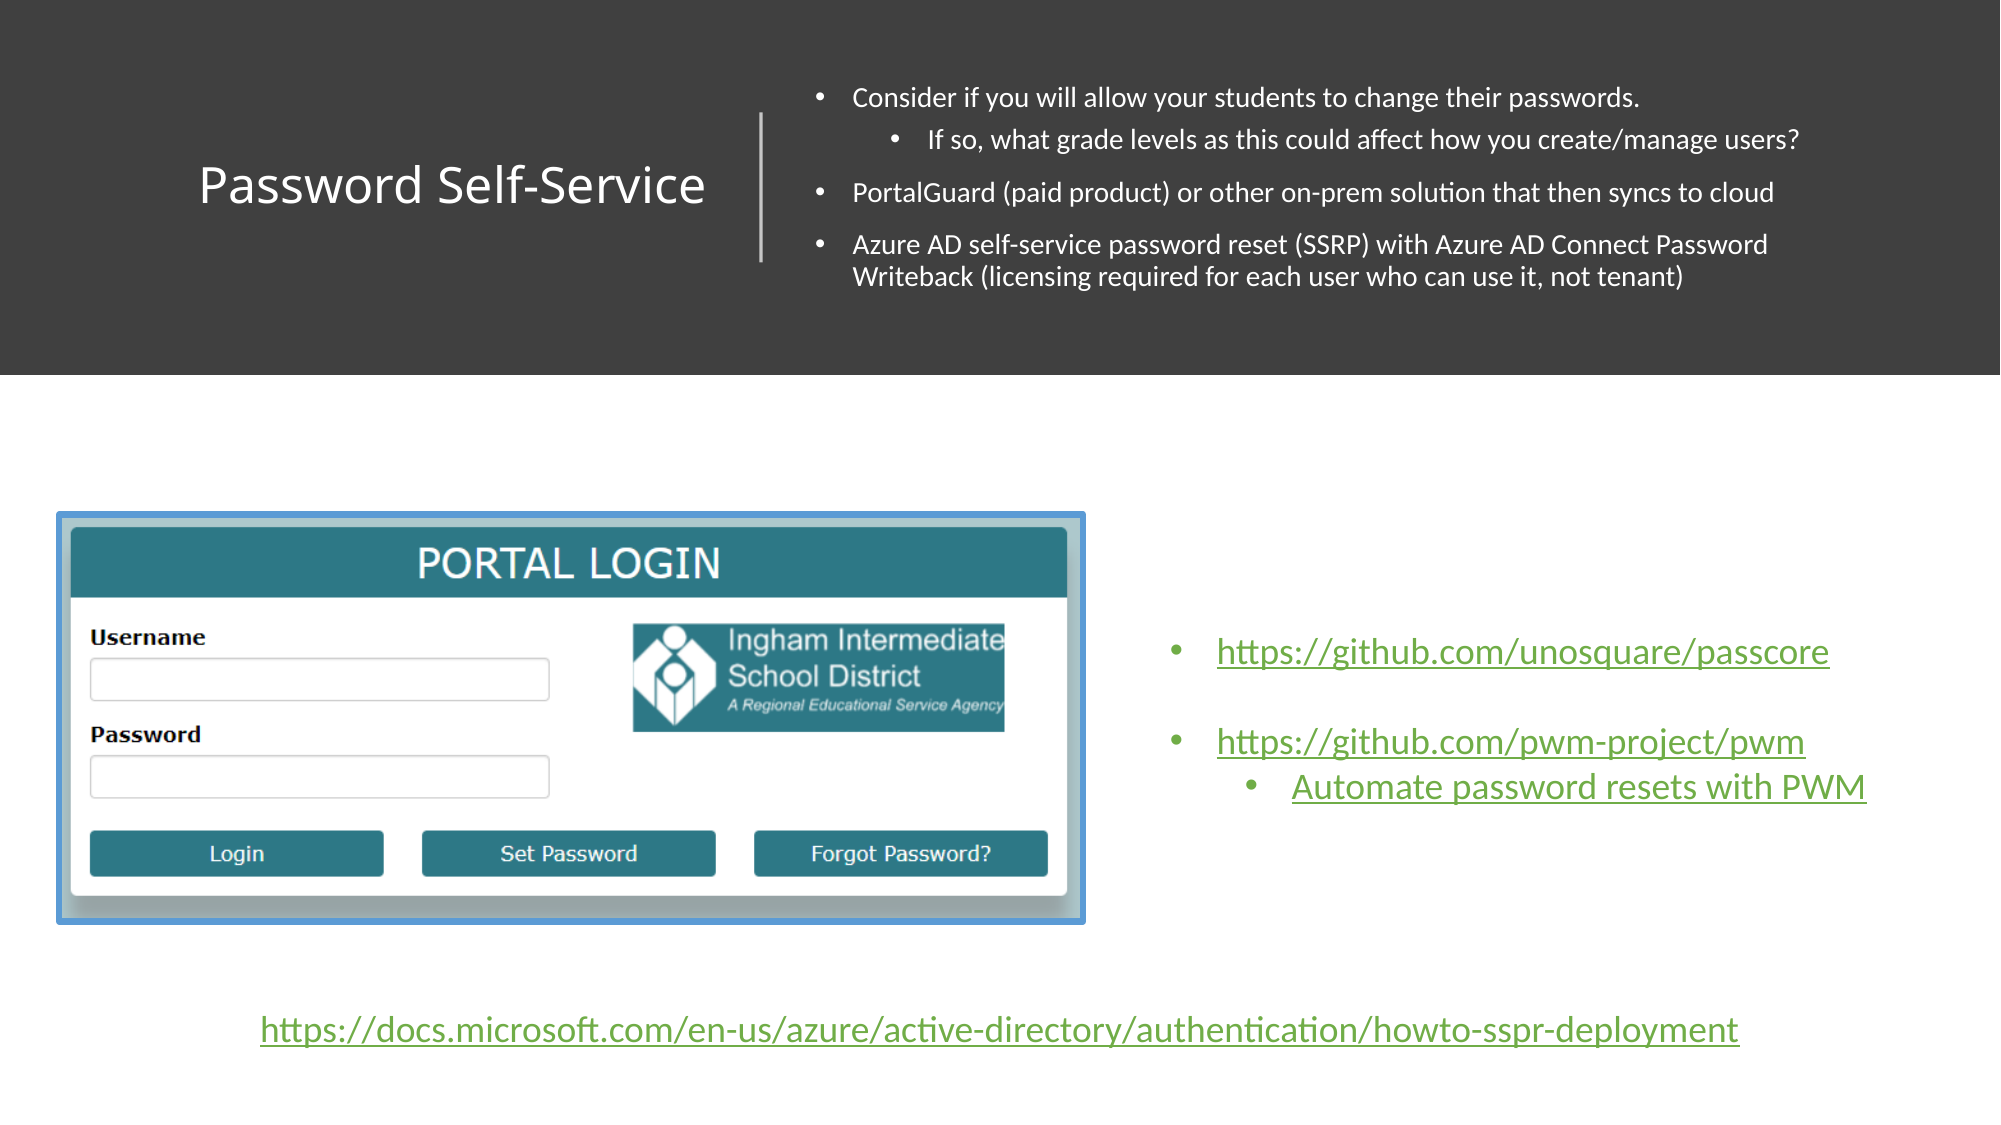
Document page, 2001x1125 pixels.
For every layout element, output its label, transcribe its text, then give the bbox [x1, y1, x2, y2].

text_box https://docs.microsoft.com/en-us/azure/active-directory/authentication/howto-sspr-deployment [0, 997, 2000, 1057]
text_box [0, 0, 2000, 376]
picture [62, 517, 1080, 919]
text_box https://github.com/unosquare/passcore https://github.com/pwm-project/pwm Automate password resets with PWM [1155, 619, 1982, 815]
title Password Self-Service [130, 78, 722, 297]
text_box Consider if you will allow your students to change their passwords. If so, what grade levels as this could affect how you create/manage users? PortalGuard (paid product) or other on-prem solution that then syncs to cloud Azure AD self-service password reset (SSRP) with Azure AD Connect Password Writeback (licensing required for each user who can use it, not tenant) [800, 67, 1869, 308]
